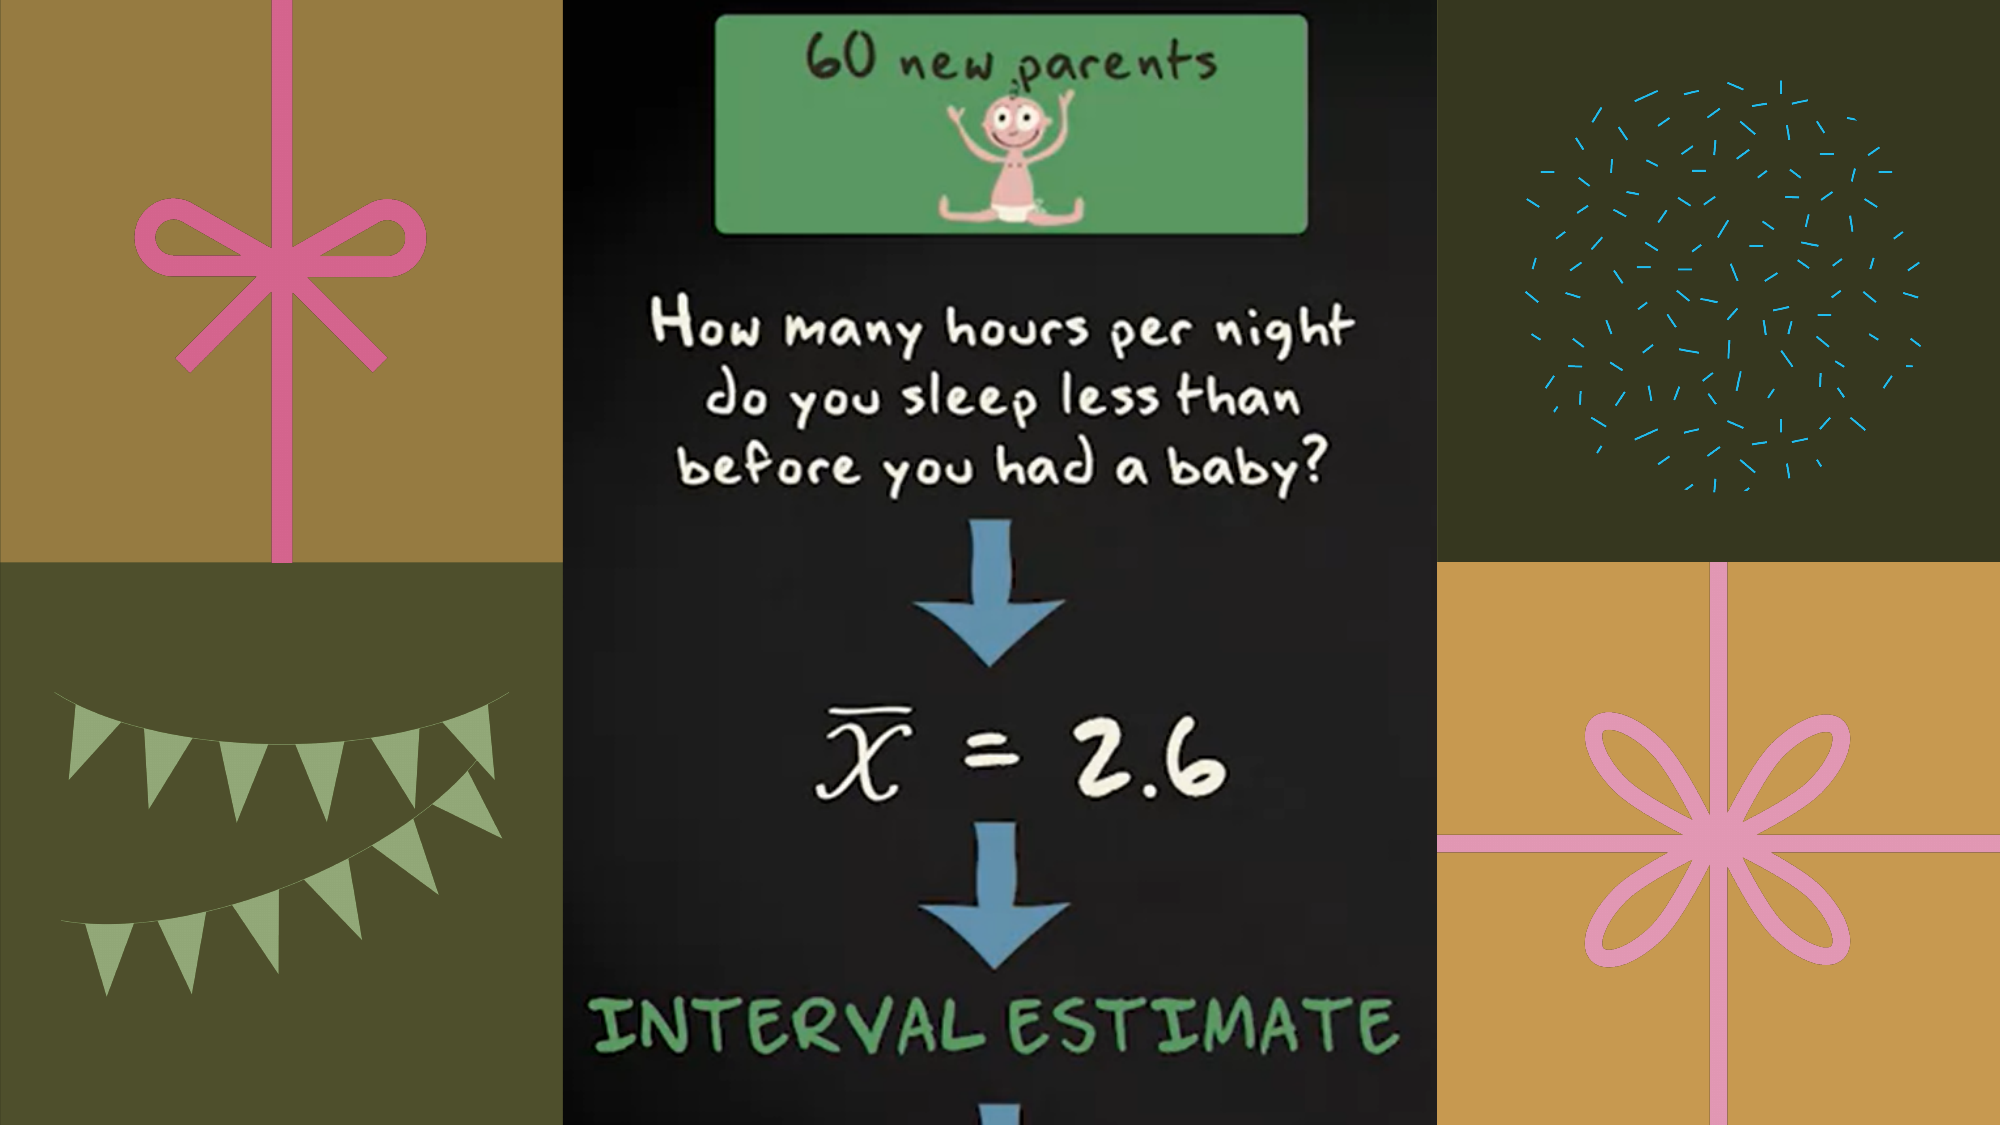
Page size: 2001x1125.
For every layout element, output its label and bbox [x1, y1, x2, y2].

picture [0, 0, 563, 1125]
list [562, 0, 1437, 1125]
picture [1437, 0, 2000, 1125]
